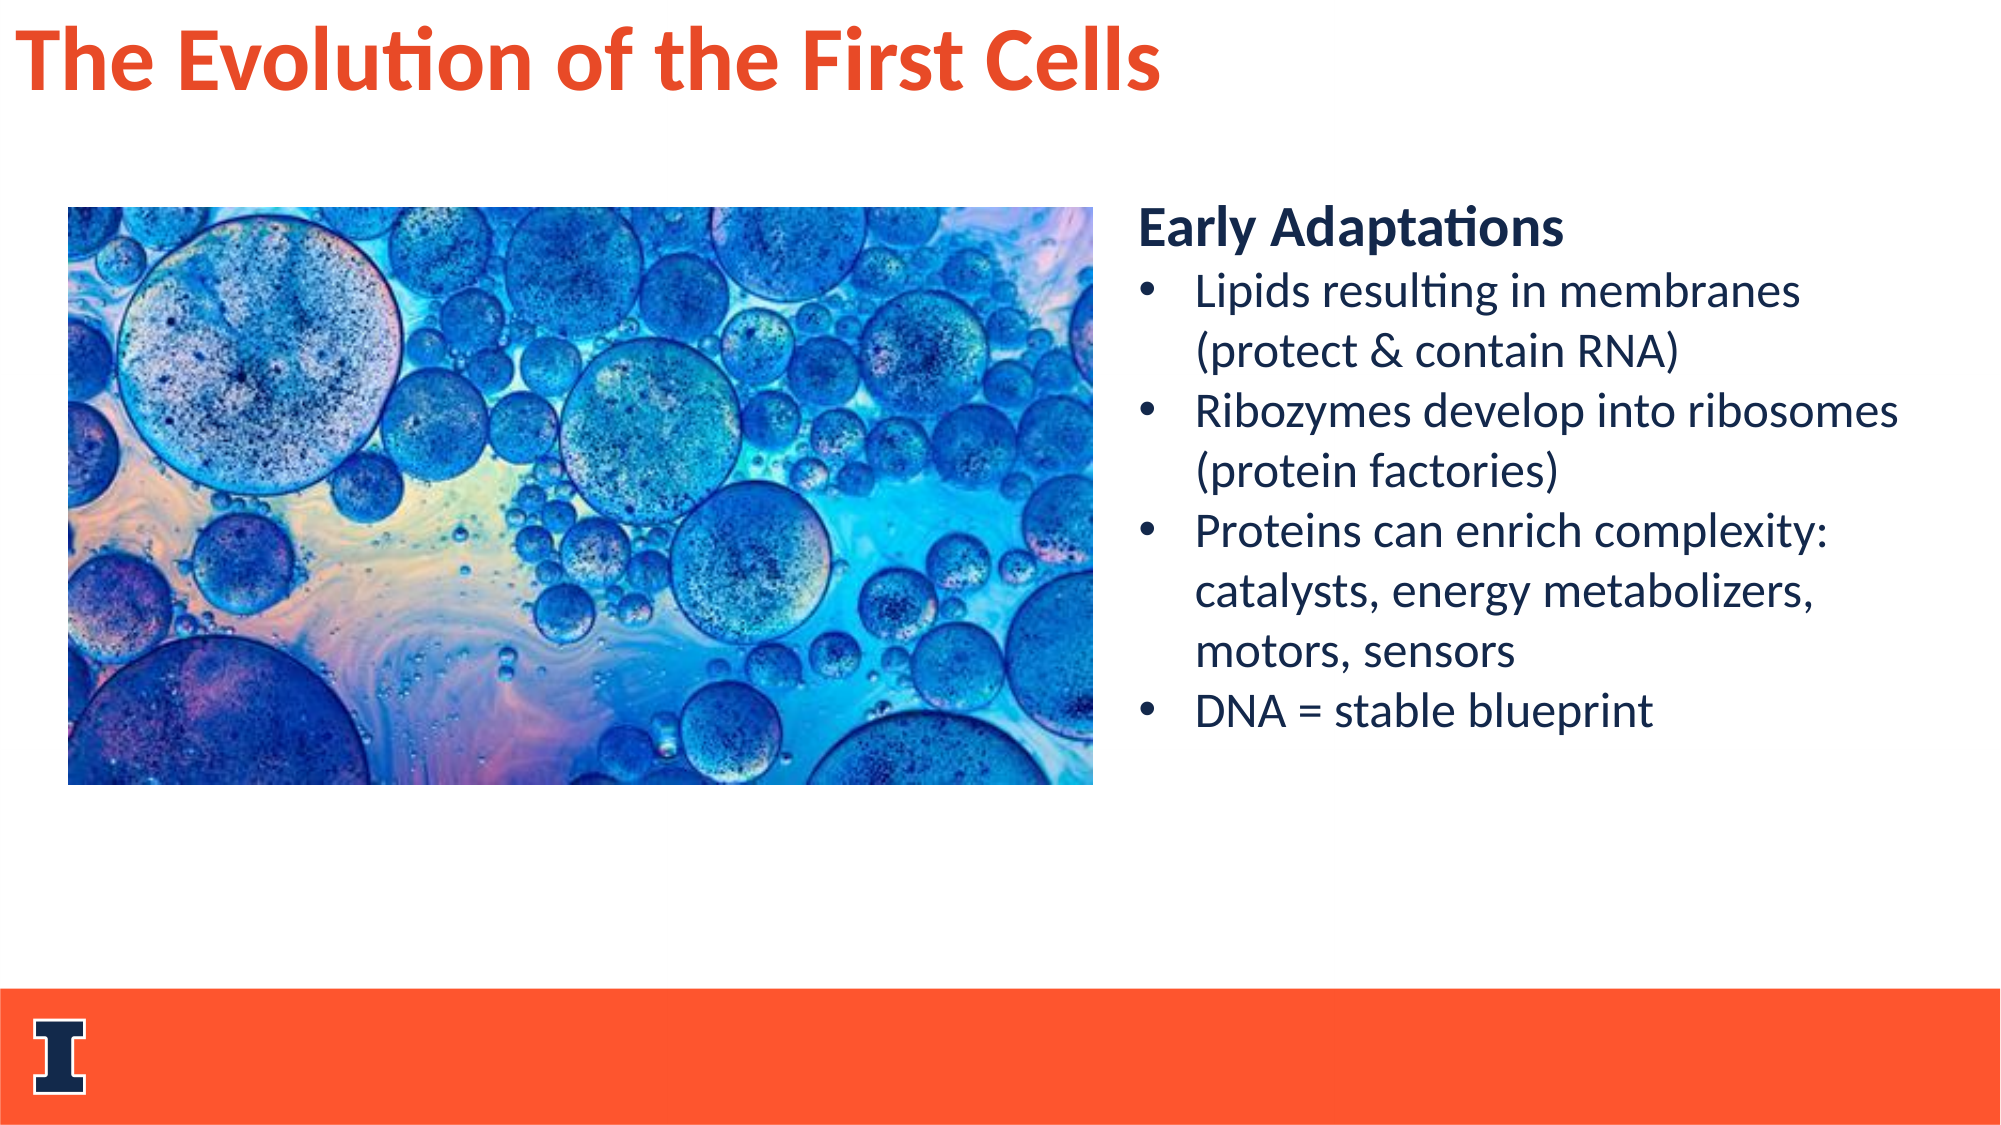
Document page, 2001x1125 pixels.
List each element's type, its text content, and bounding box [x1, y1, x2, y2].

text_box Early Adaptations Lipids resulting in membranes (protect & contain RNA) Ribozymes develop into ribosomes (protein factories) Proteins can enrich complexity: catalysts, energy metabolizers, motors, sensors DNA = stable blueprint [1123, 180, 1960, 806]
picture [0, 0, 2001, 1125]
text_box The Evolution of the First Cells [0, 0, 1884, 121]
